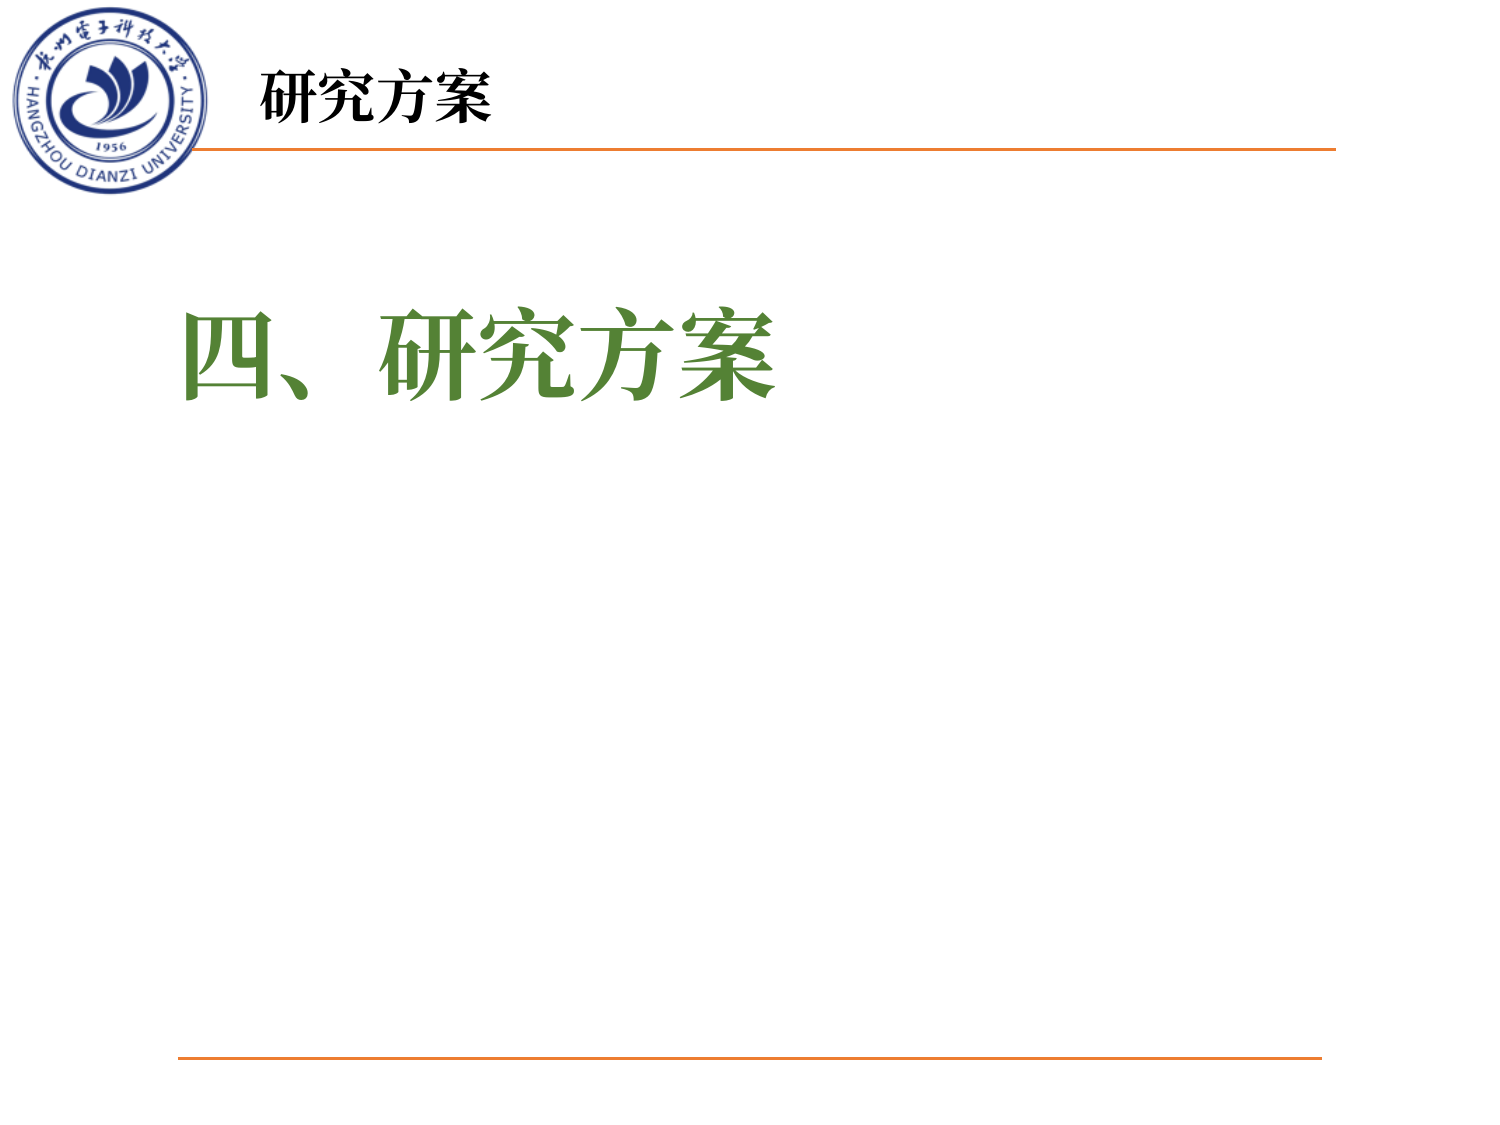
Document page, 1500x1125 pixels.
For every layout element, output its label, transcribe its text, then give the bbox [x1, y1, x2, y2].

text_box 四、研究方案 [163, 285, 1093, 421]
picture [0, 2, 227, 213]
text_box 研究方案 [244, 52, 1174, 138]
